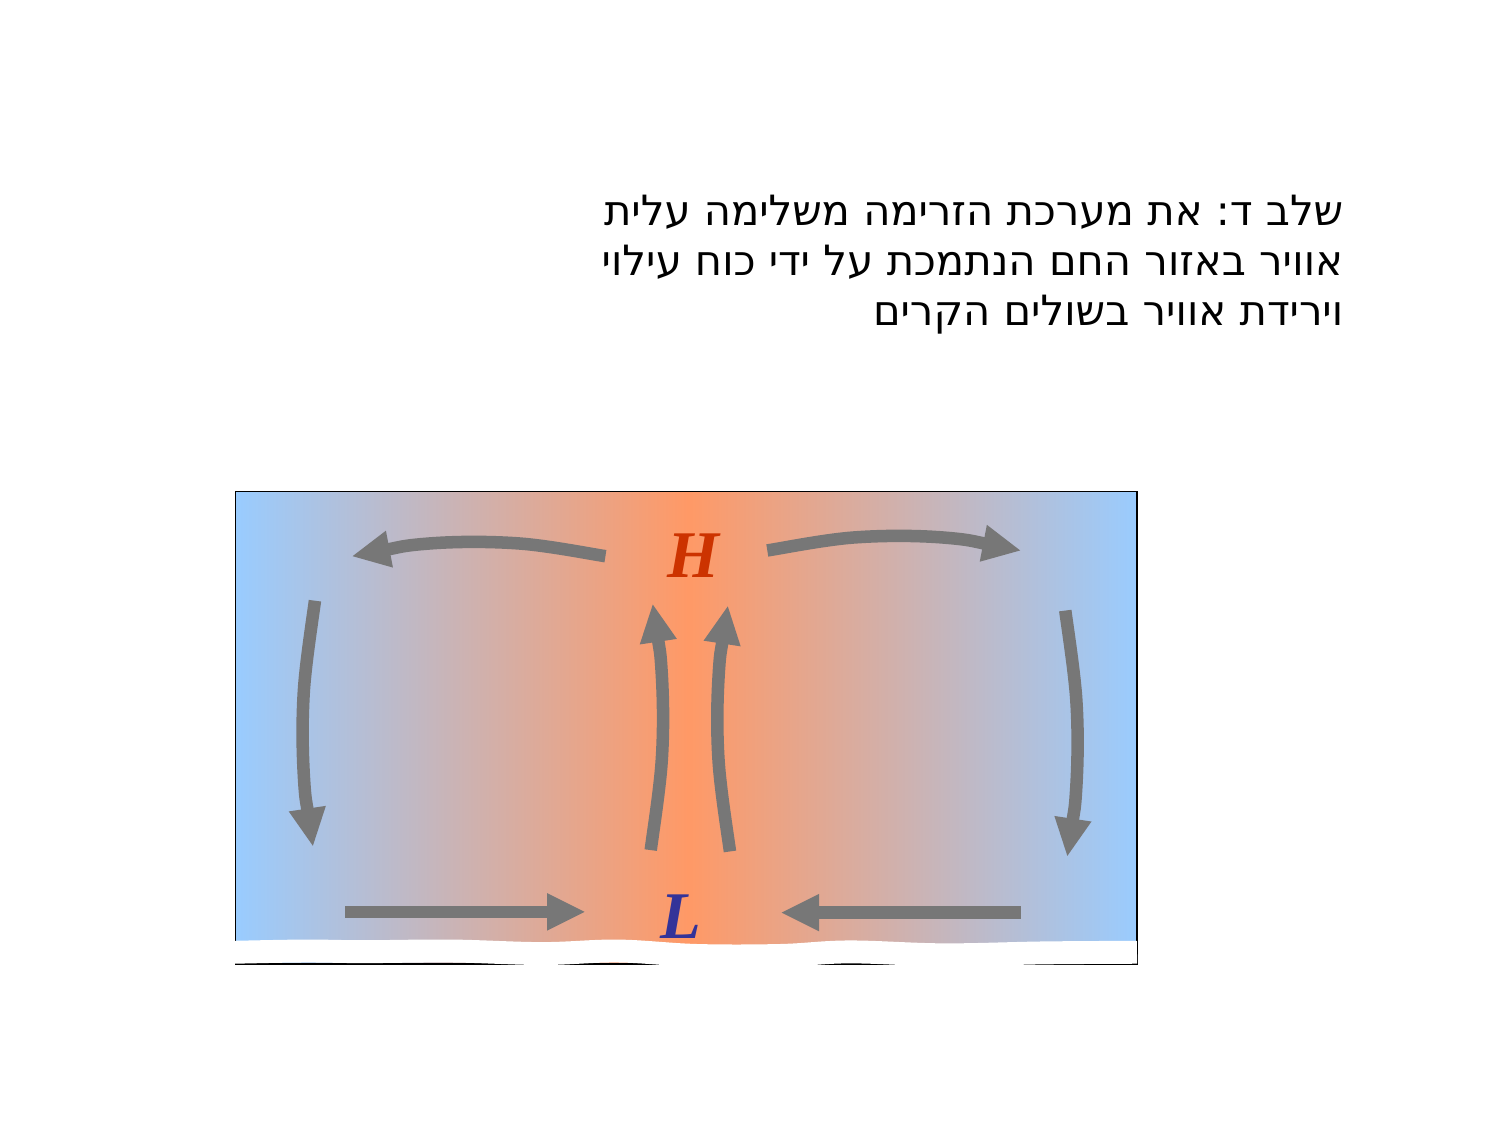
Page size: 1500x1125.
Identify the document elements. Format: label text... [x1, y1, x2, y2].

text_box שלב ד: את מערכת הזרימה משלימה עלית אוויר באזור החם הנתמכת על ידי כוח עילוי וירידת אוויר בשולים הקרים [549, 176, 1359, 342]
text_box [229, 491, 1138, 965]
